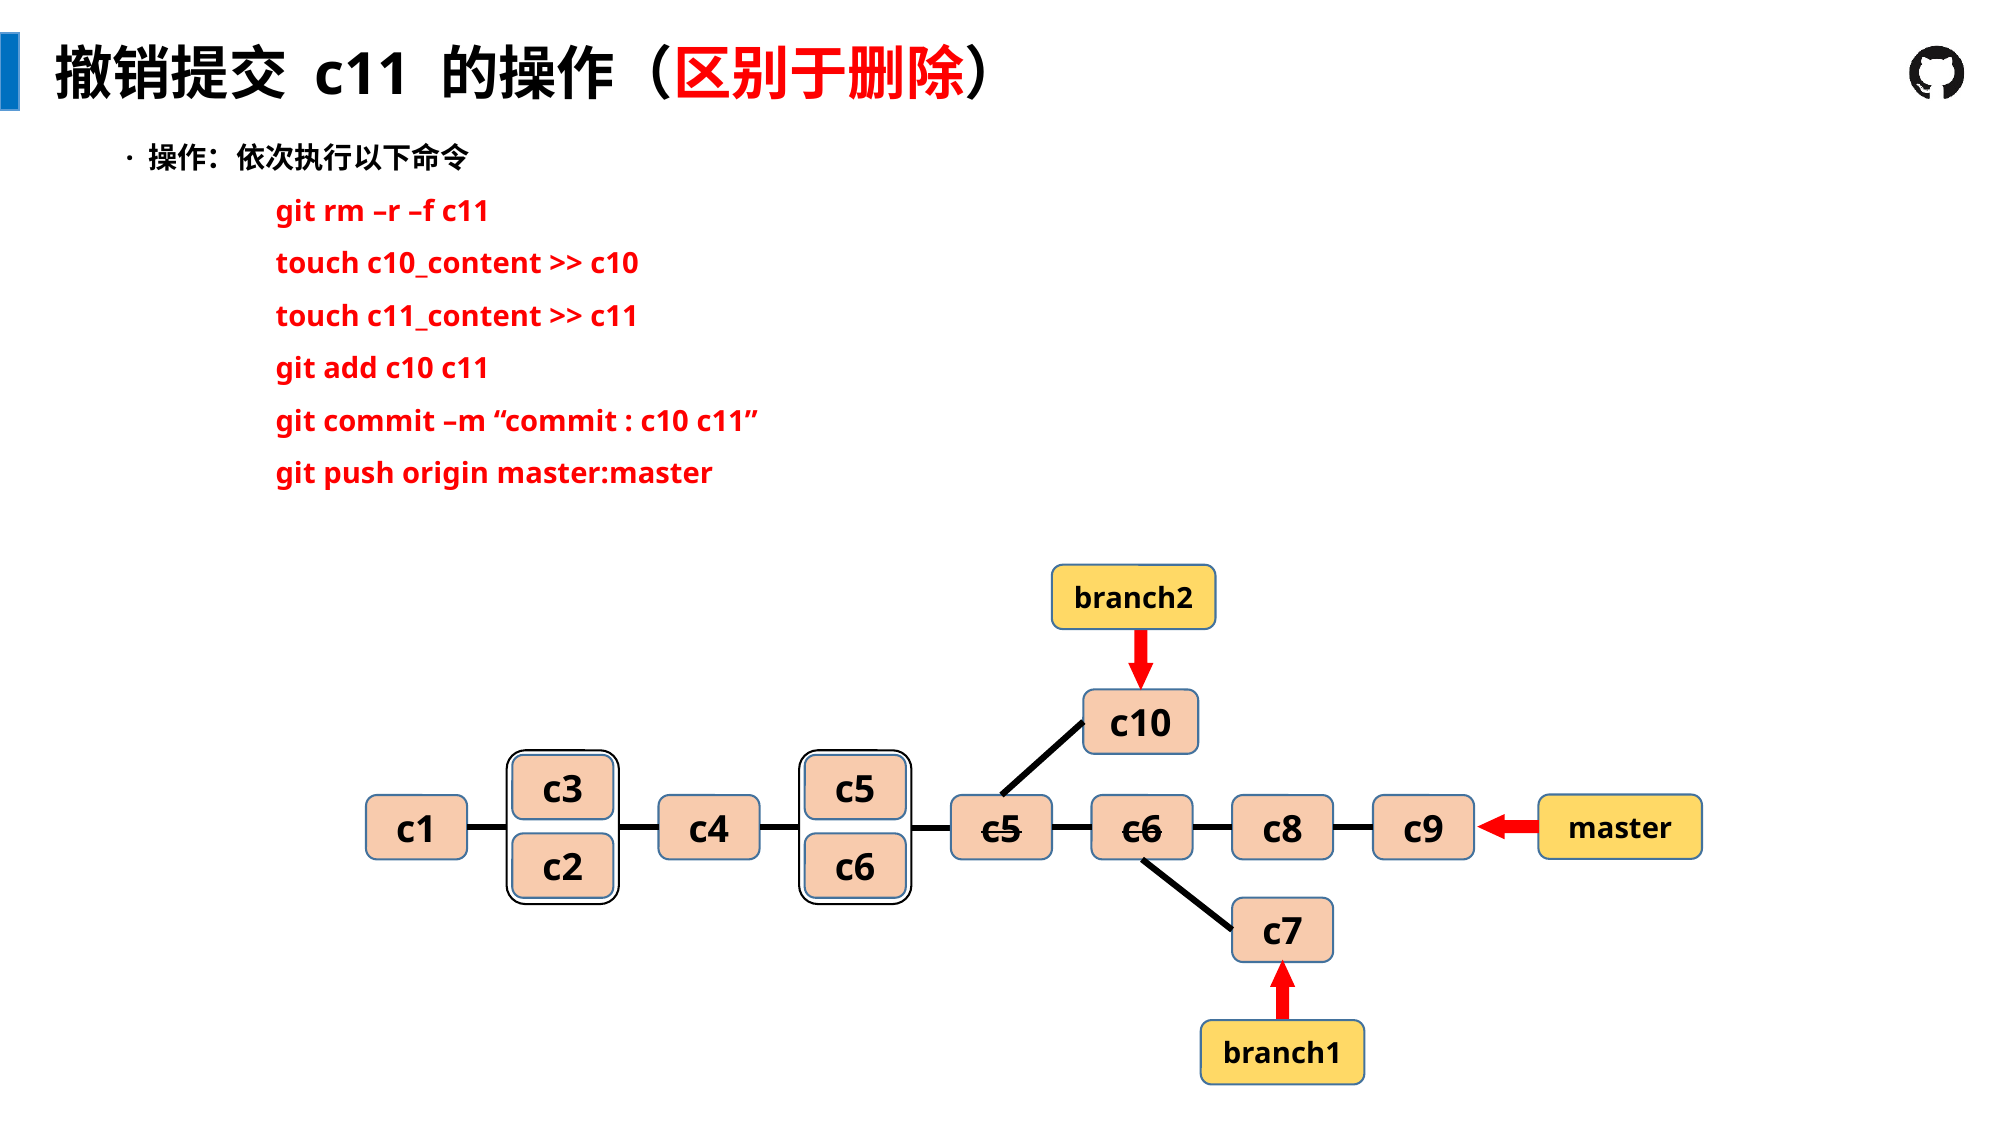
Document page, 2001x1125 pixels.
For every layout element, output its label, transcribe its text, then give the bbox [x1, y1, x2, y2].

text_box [506, 750, 619, 905]
text_box [1270, 959, 1296, 1019]
text_box · 操作：依次执行以下命令 git rm –r –f c11 touch c10_content >> c10 touch c11_content >> c11 git add c10 c11 git commit –m “commit : c10 c11” git push origin master:master [110, 114, 1127, 497]
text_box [1141, 859, 1233, 930]
text_box c10 [1082, 688, 1200, 755]
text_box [804, 754, 906, 898]
text_box c5 [949, 793, 1054, 861]
picture [1894, 43, 1979, 101]
text_box branch1 [1199, 1019, 1366, 1086]
text_box c1 [364, 793, 469, 861]
text_box c7 [1231, 896, 1335, 964]
text_box c8 [1231, 793, 1335, 861]
text_box c4 [657, 793, 761, 861]
text_box [1128, 631, 1154, 691]
text_box [1477, 814, 1539, 840]
text_box c6 [1090, 793, 1194, 861]
text_box c9 [1371, 793, 1476, 861]
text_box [1001, 721, 1084, 796]
text_box master [1537, 793, 1704, 860]
text_box branch2 [1050, 563, 1217, 631]
text_box [798, 749, 913, 906]
text_box 撤销提交 c11 的操作（区别于删除） [39, 28, 1427, 114]
